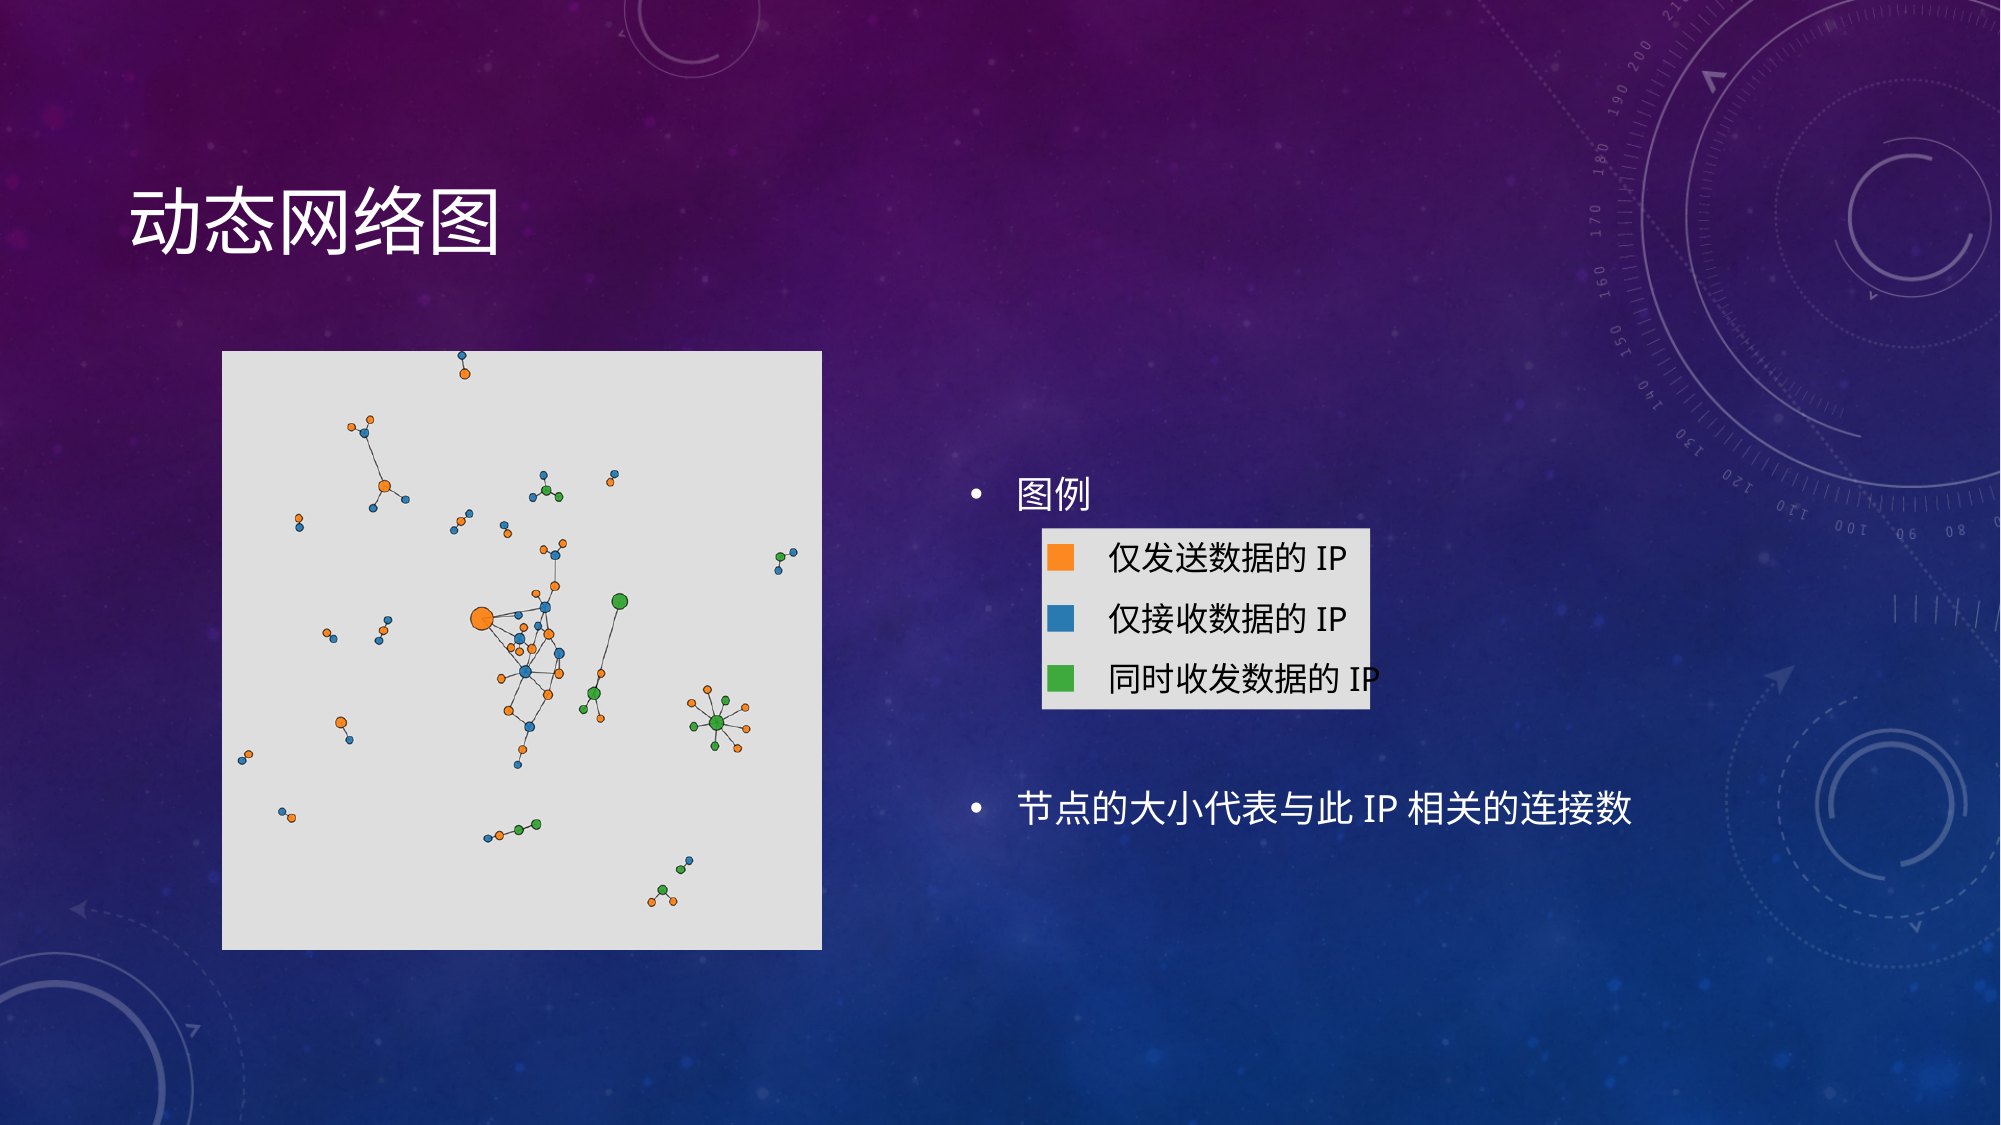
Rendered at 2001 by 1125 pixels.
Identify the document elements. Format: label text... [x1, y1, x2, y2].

picture [0, 0, 2001, 1125]
title 动态网络图 [112, 99, 1775, 339]
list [222, 350, 823, 951]
list 图例 ■ 仅发送数据的IP ■ 仅接收数据的IP ■ 同时收发数据的IP 节点的大小代表与此IP相关的连接数 [955, 351, 1775, 950]
